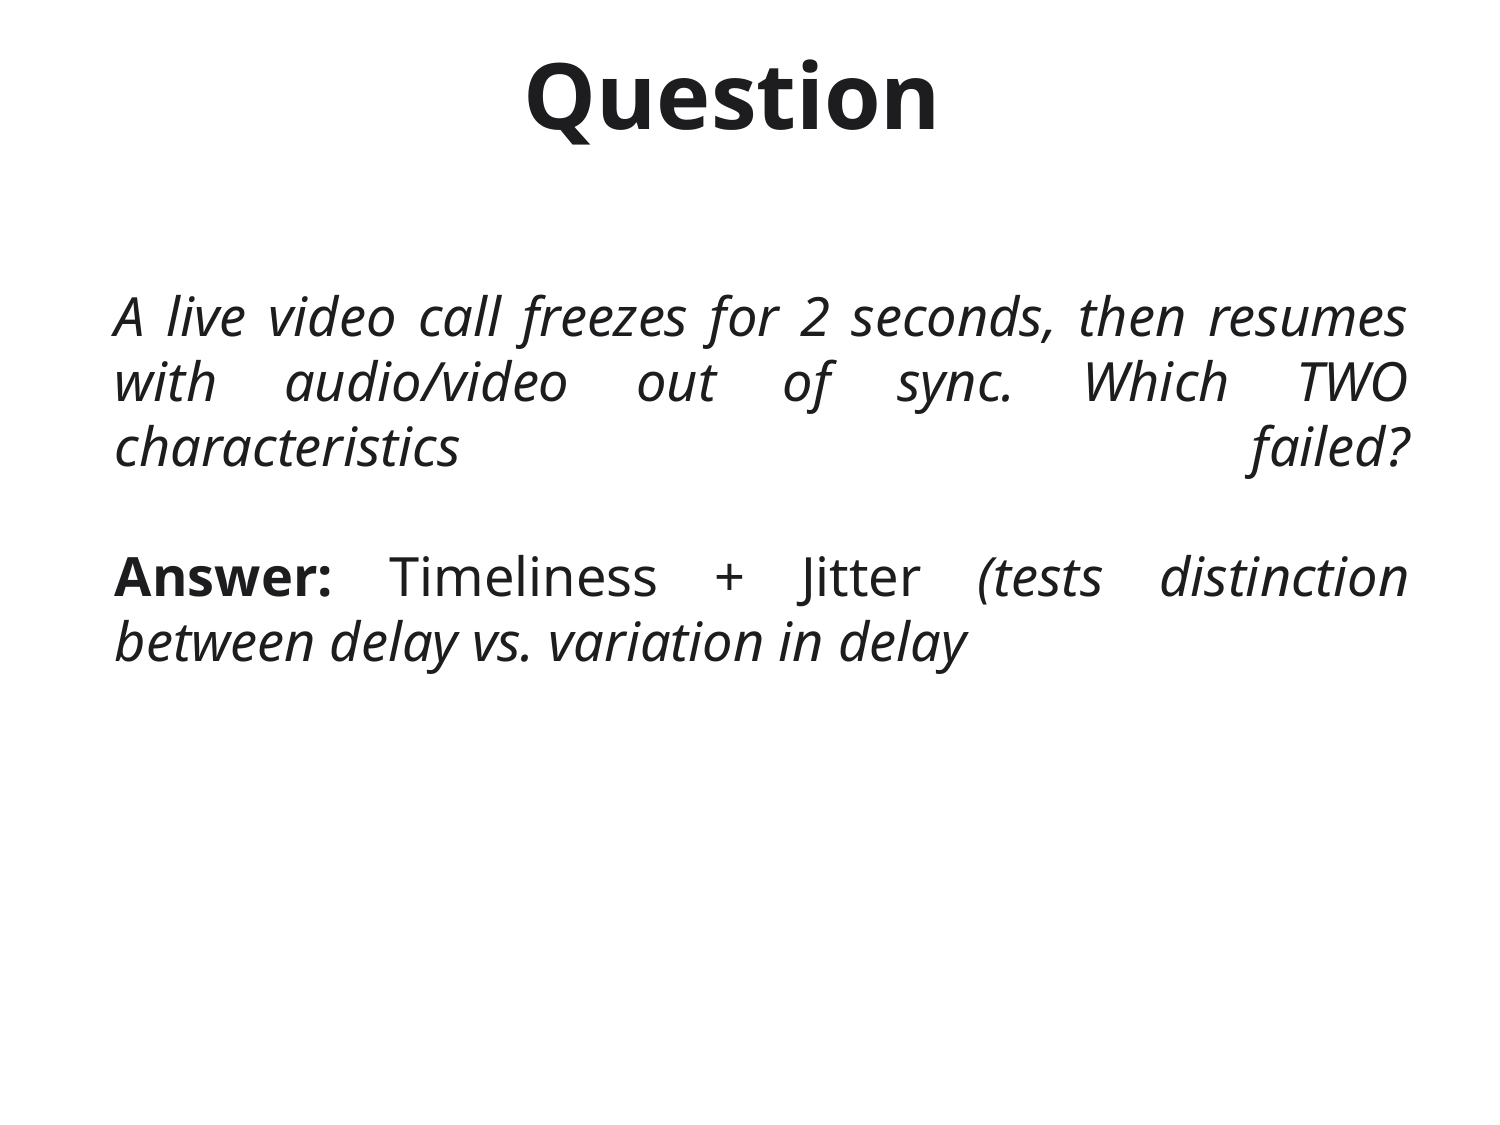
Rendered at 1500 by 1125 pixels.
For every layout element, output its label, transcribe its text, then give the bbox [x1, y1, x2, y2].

title Question [75, 37, 1391, 149]
text_box A live video call freezes for 2 seconds, then resumes with audio/video out of sync. Which TWO characteristics failed? Answer: Timeliness + Jitter (tests distinction between delay vs. variation in delay [99, 274, 1425, 680]
